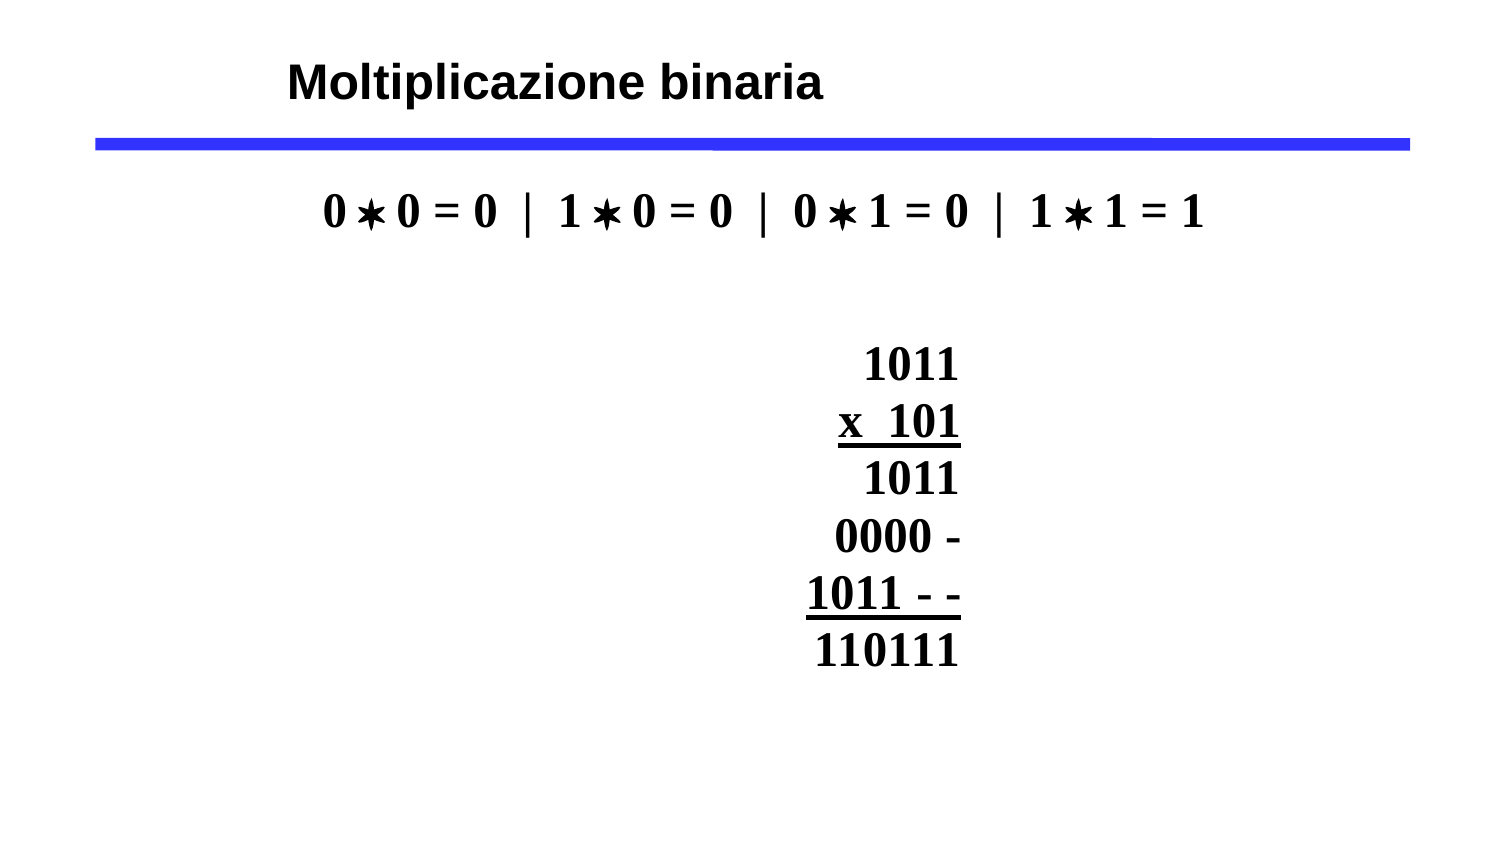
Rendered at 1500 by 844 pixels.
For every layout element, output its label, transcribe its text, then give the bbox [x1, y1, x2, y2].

title Moltiplicazione binaria [271, 28, 1229, 132]
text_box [257, 177, 1246, 844]
